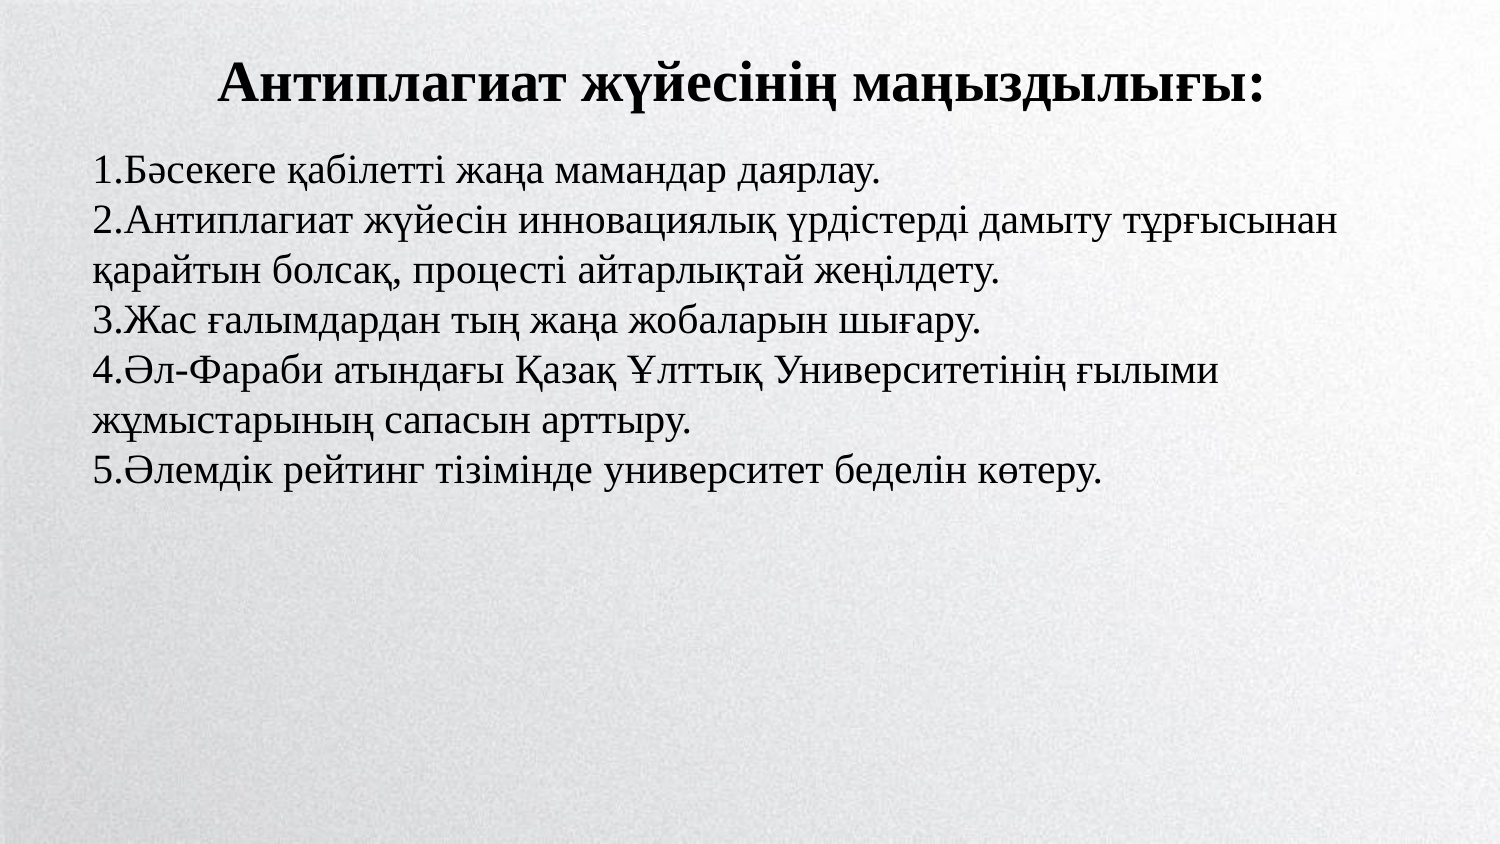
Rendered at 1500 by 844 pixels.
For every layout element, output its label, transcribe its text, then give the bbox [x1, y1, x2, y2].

text_box Антиплагиат жүйесінің маңыздылығы: [203, 36, 1297, 121]
text_box 1.Бәсекеге қабілетті жаңа мамандар даярлау. 2.Антиплагиат жүйесін инновациялық үрдістерді дамыту тұрғысынан қарайтын болсақ, процесті айтарлықтай жеңілдету. 3.Жас ғалымдардан тың жаңа жобаларын шығару. 4.Әл-Фараби атындағы Қазақ Ұлттық Университетінің ғылыми жұмыстарының сапасын арттыру. 5.Әлемдік рейтинг тізімінде университет беделін көтеру. [77, 134, 1461, 500]
picture [0, 0, 1500, 844]
